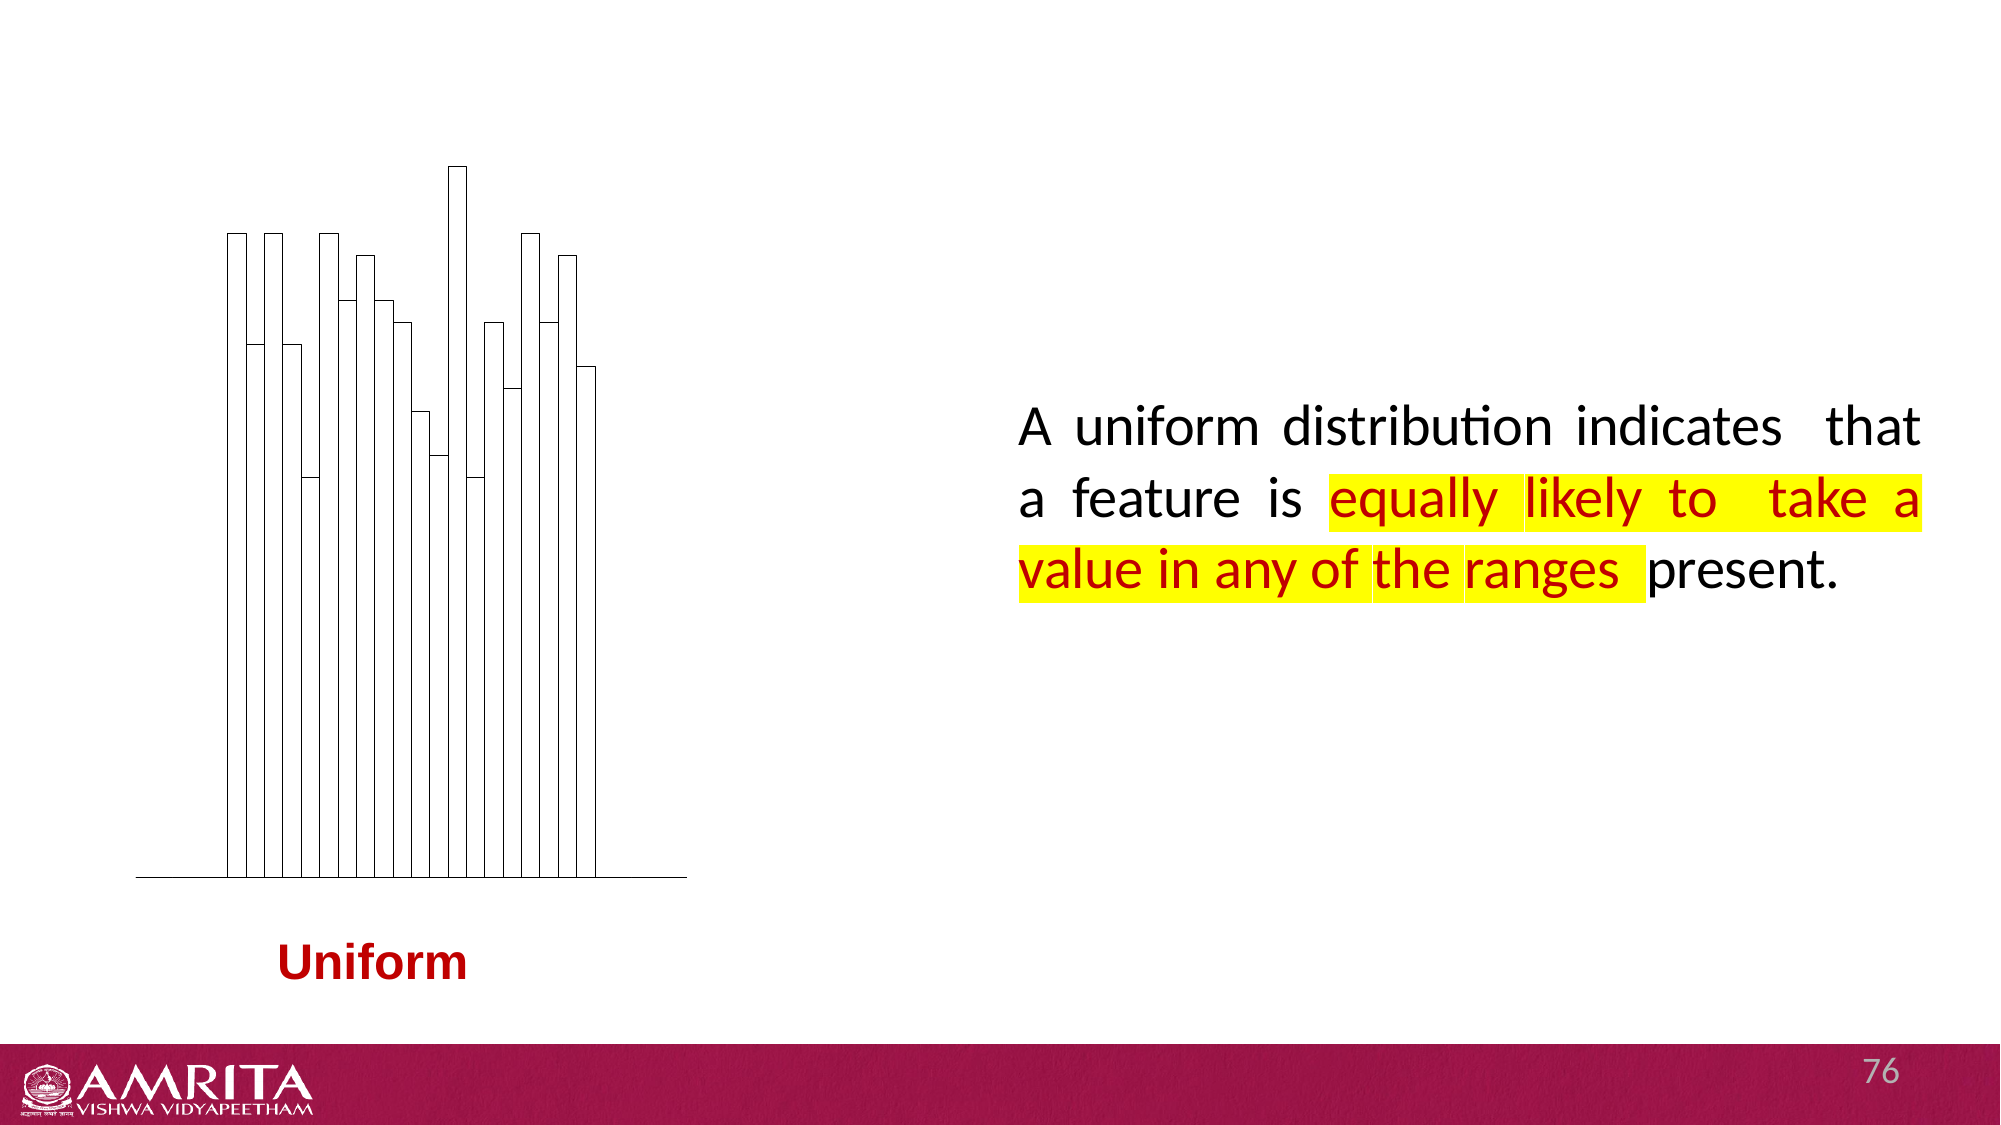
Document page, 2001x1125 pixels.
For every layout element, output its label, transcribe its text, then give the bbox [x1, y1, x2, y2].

slide_number 76 [1440, 1046, 1900, 1103]
text_box Uniform [275, 927, 613, 990]
text_box [135, 166, 687, 878]
text_box A uniform distribution indicates that a feature is equally likely to take a value in any of the ranges present. [662, 378, 1938, 608]
picture [0, 1044, 2000, 1125]
